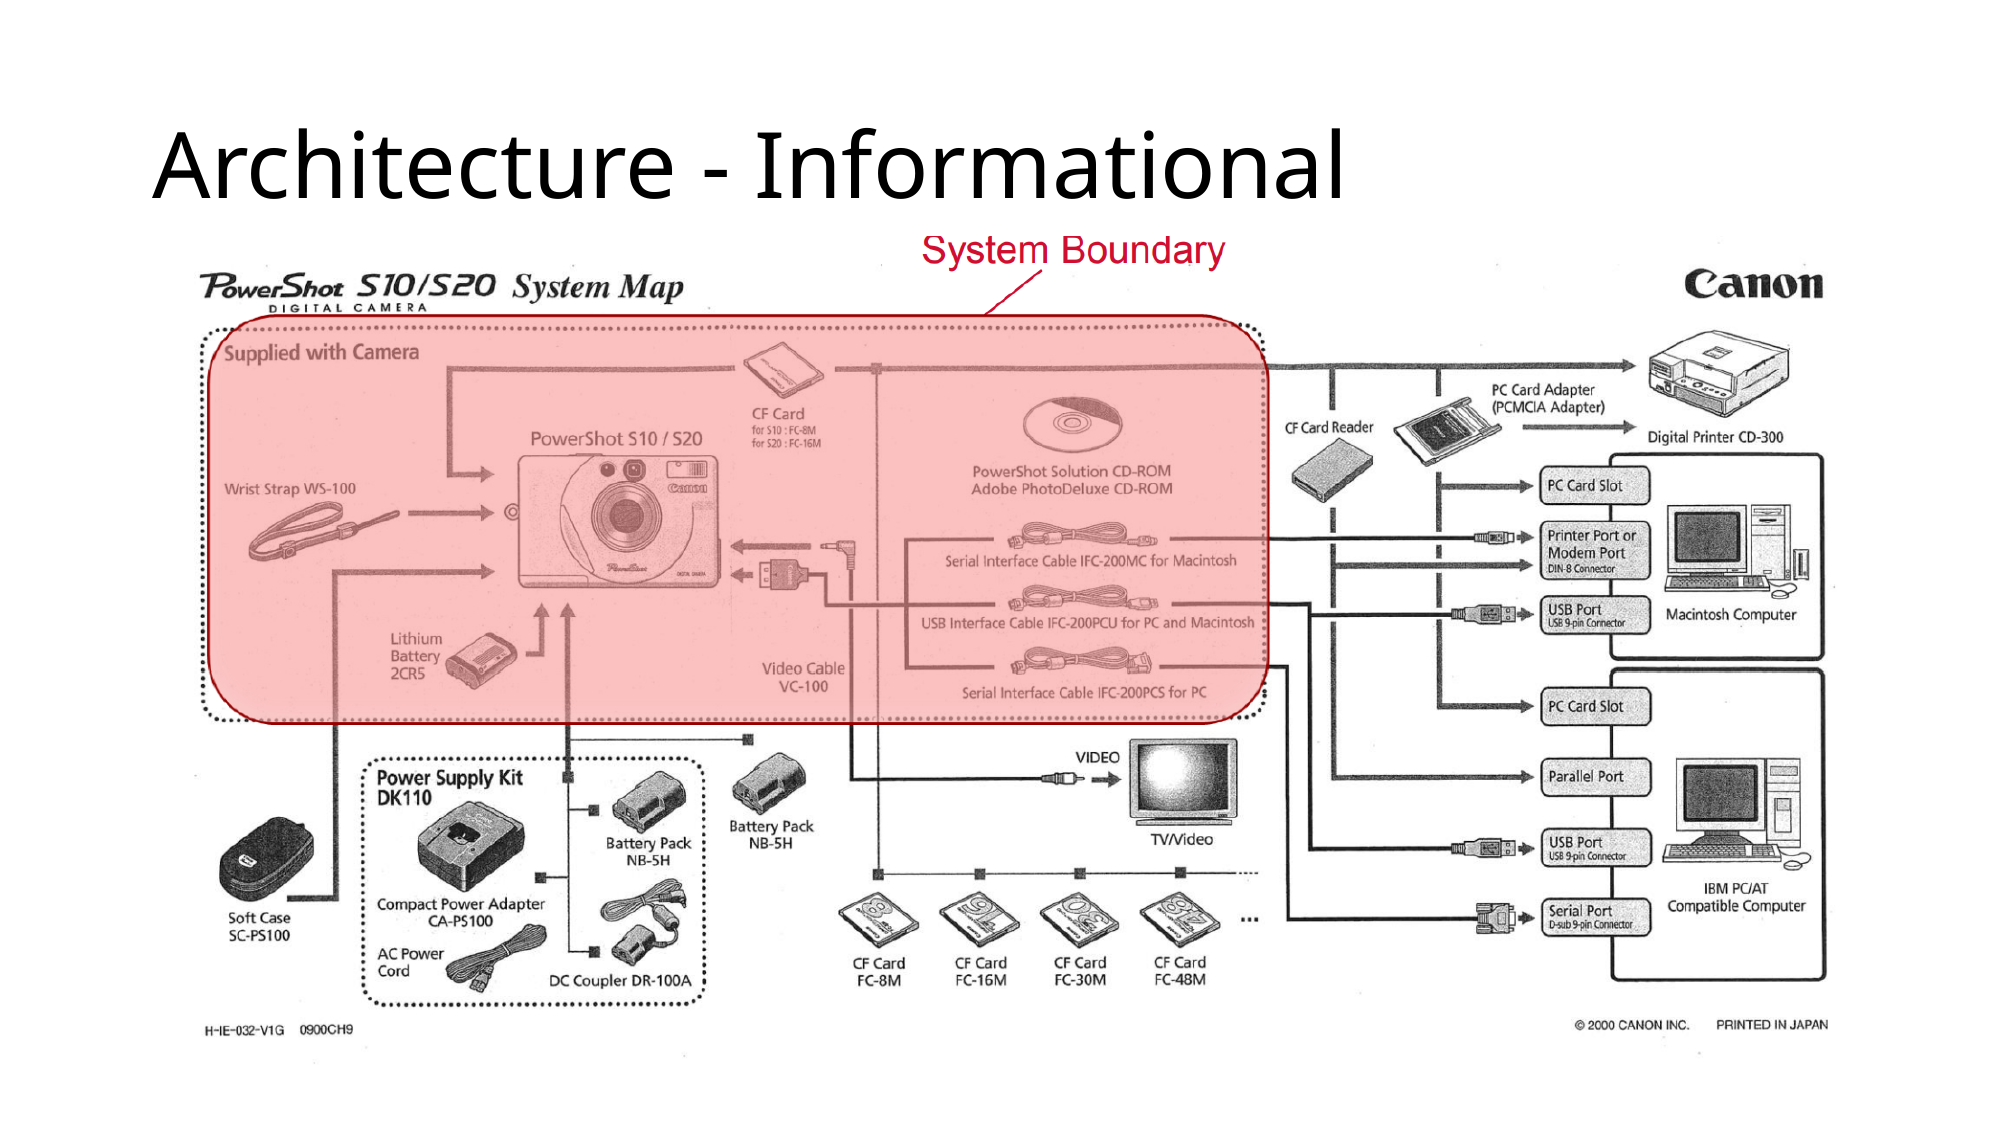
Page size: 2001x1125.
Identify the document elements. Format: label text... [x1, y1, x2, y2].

picture [181, 236, 1837, 1104]
title Architecture - Informational [137, 59, 1863, 278]
